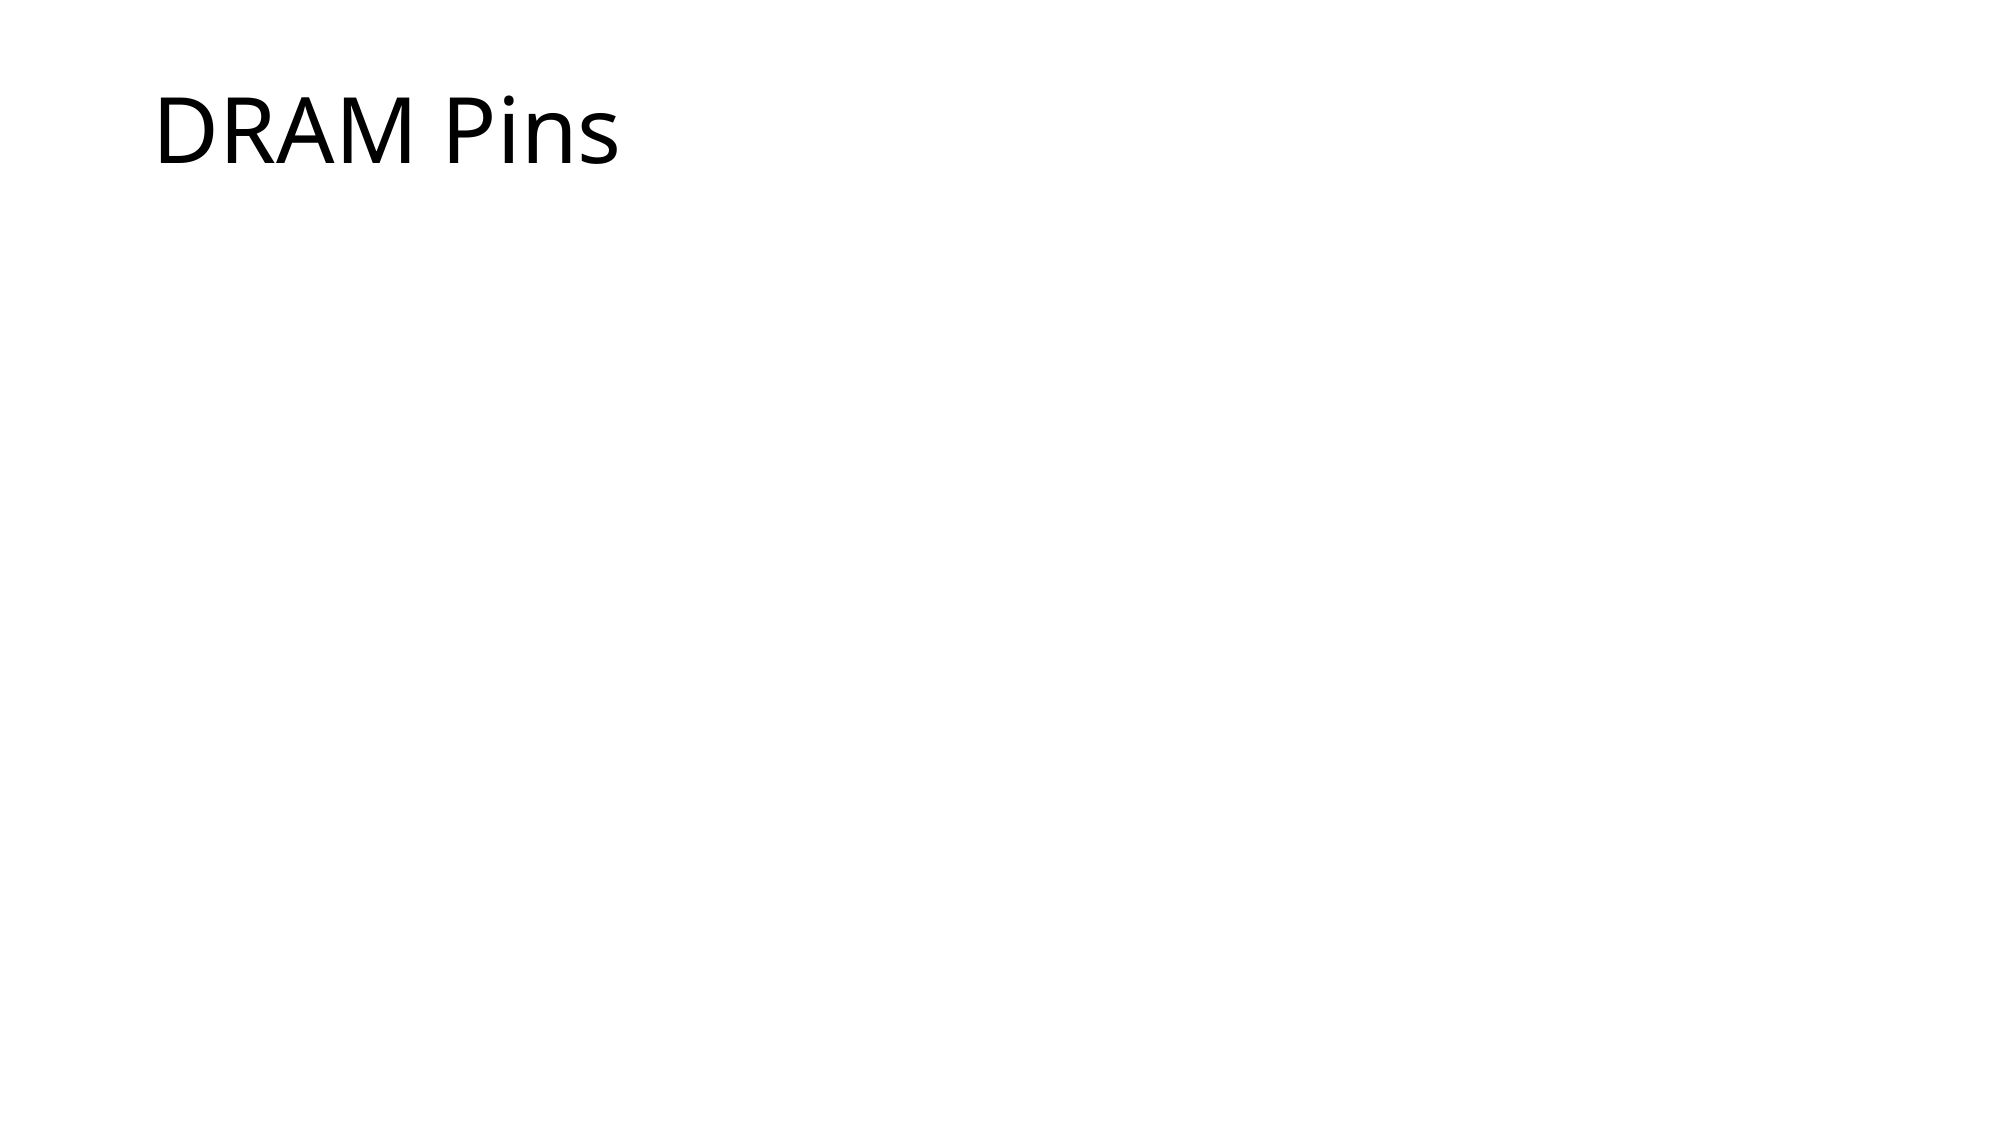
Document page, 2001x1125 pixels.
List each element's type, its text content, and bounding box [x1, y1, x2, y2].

title DRAM Pins [137, 59, 1863, 208]
